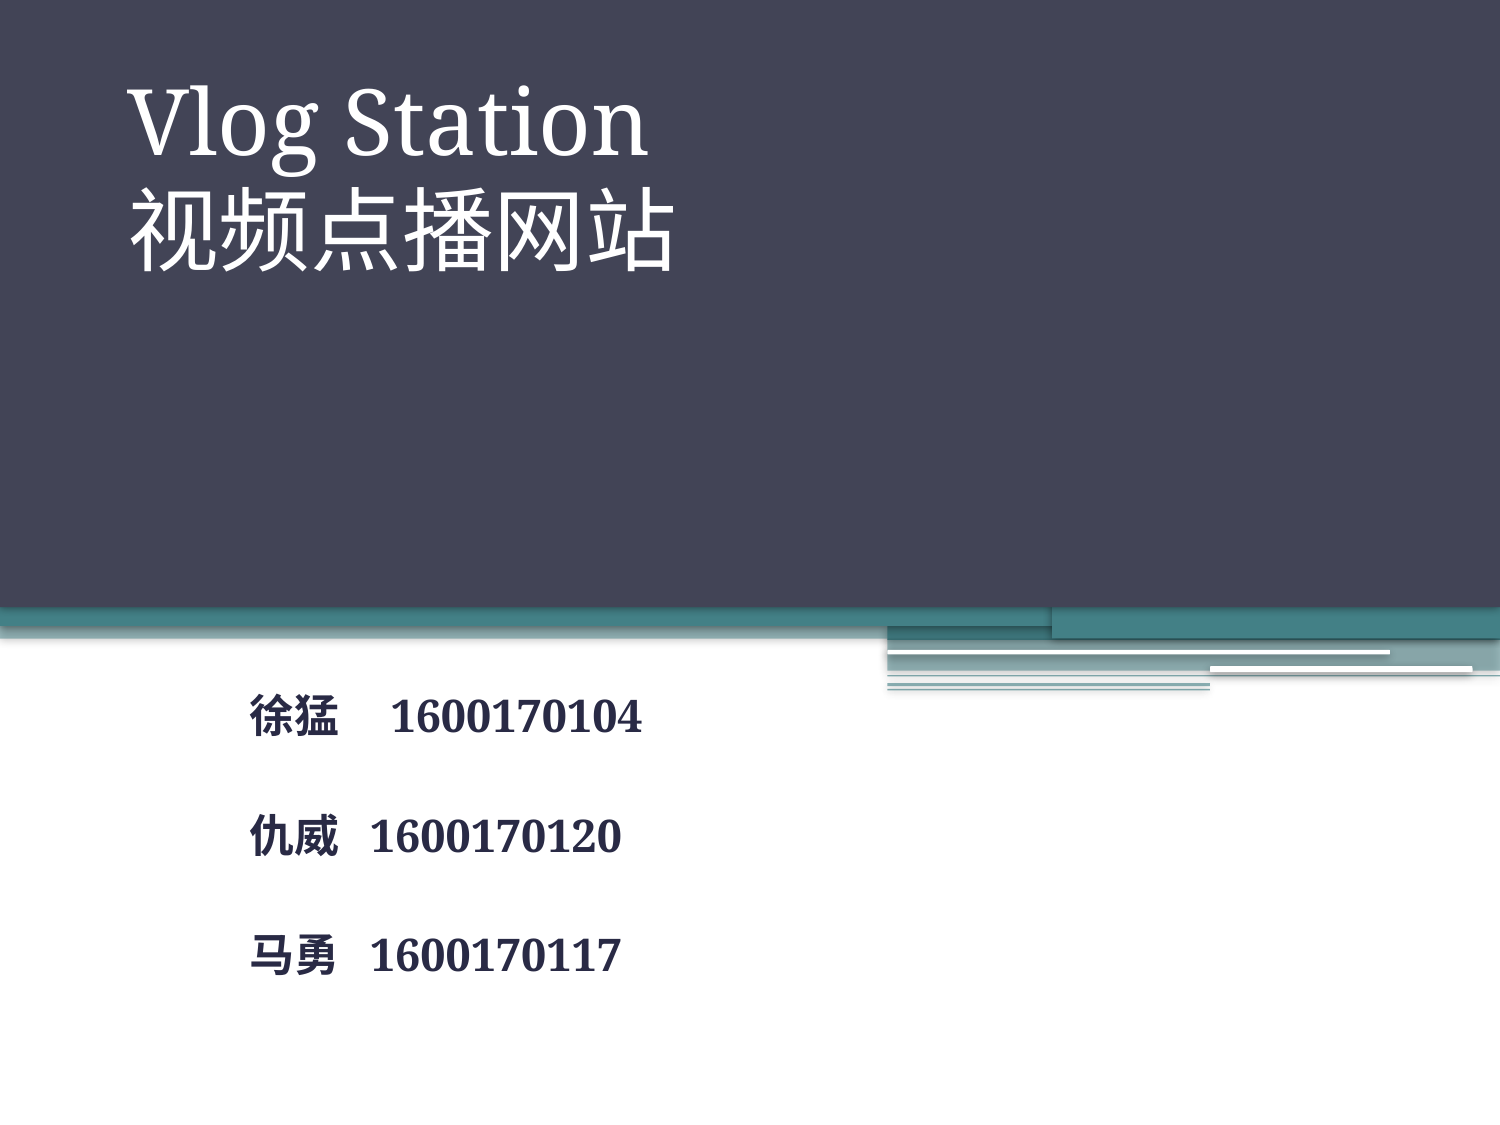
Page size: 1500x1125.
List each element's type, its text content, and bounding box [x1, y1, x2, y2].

title Vlog Station 视频点播网站 [112, 125, 1388, 291]
subtitle 徐猛 1600170104 仇威 1600170120 马勇 1600170117 [225, 680, 1275, 988]
